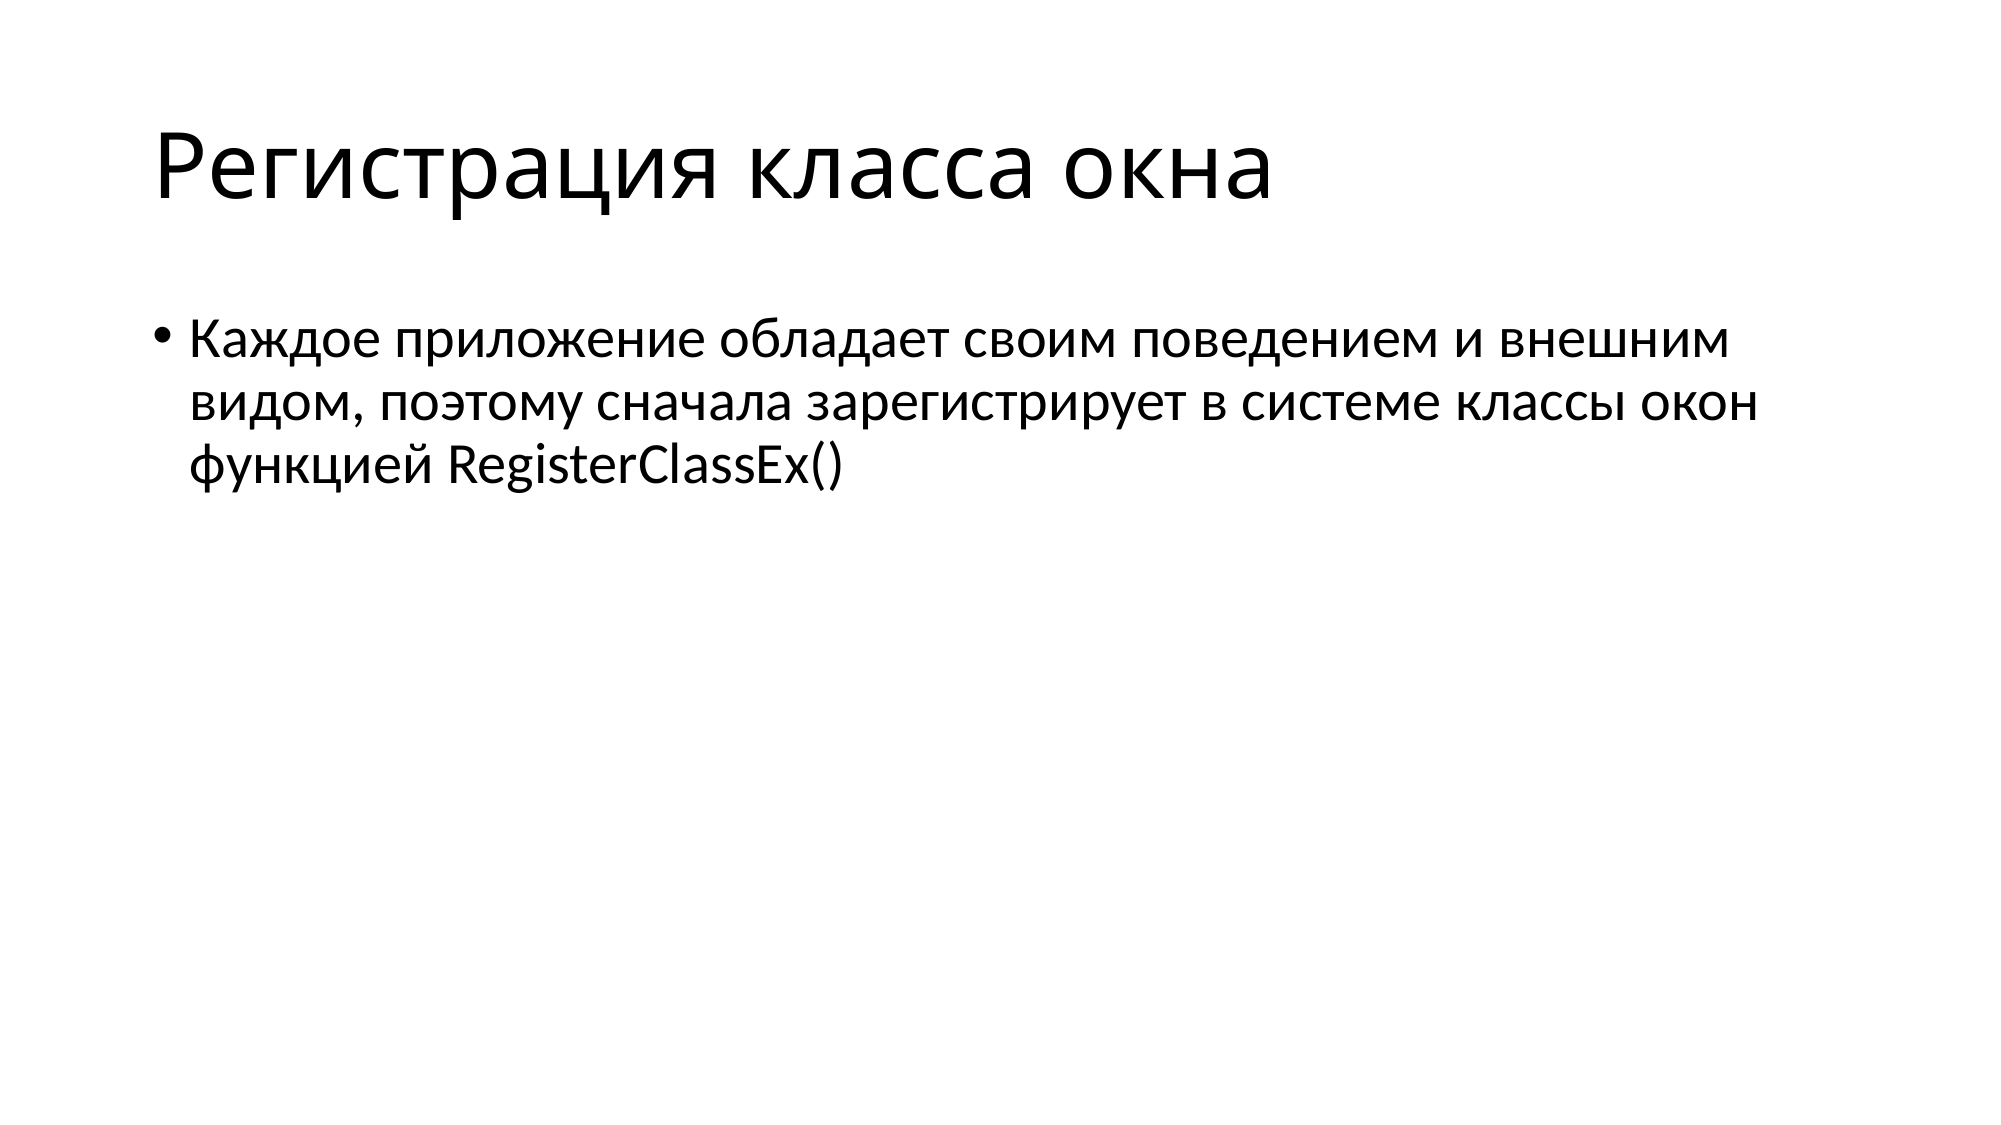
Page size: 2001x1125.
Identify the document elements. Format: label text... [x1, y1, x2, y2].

title Регистрация класса окна [137, 59, 1863, 278]
list Каждое приложение обладает своим поведением и внешним видом, поэтому сначала зарегистрирует в системе классы окон функцией RegisterClassEx() [137, 299, 1863, 1014]
